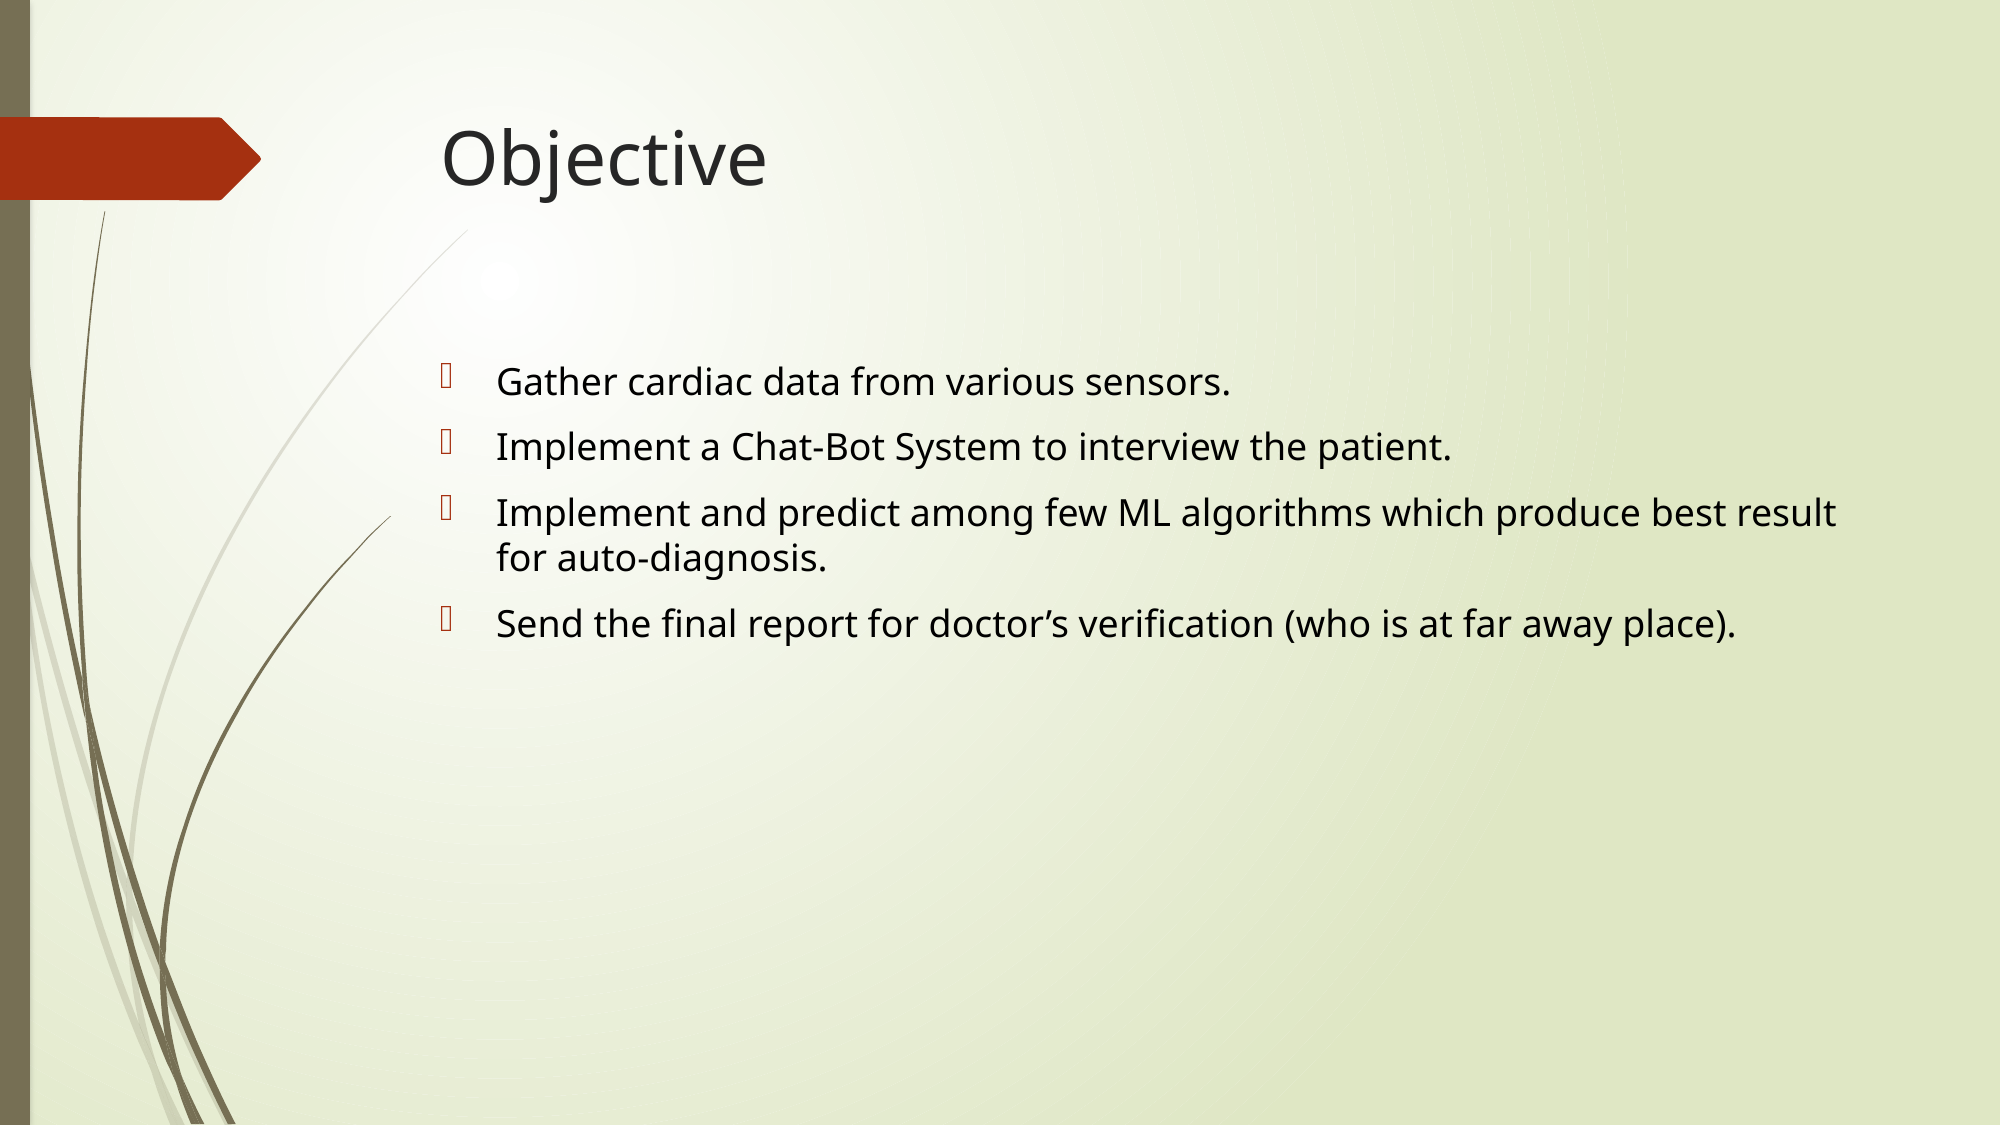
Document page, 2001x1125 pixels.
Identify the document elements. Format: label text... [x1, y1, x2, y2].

list Gather cardiac data from various sensors. Implement a Chat-Bot System to interview the patient. Implement and predict among few ML algorithms which produce best result for auto-diagnosis. Send the final report for doctor’s verification (who is at far away place). [424, 350, 1888, 970]
title Objective [425, 102, 1888, 313]
